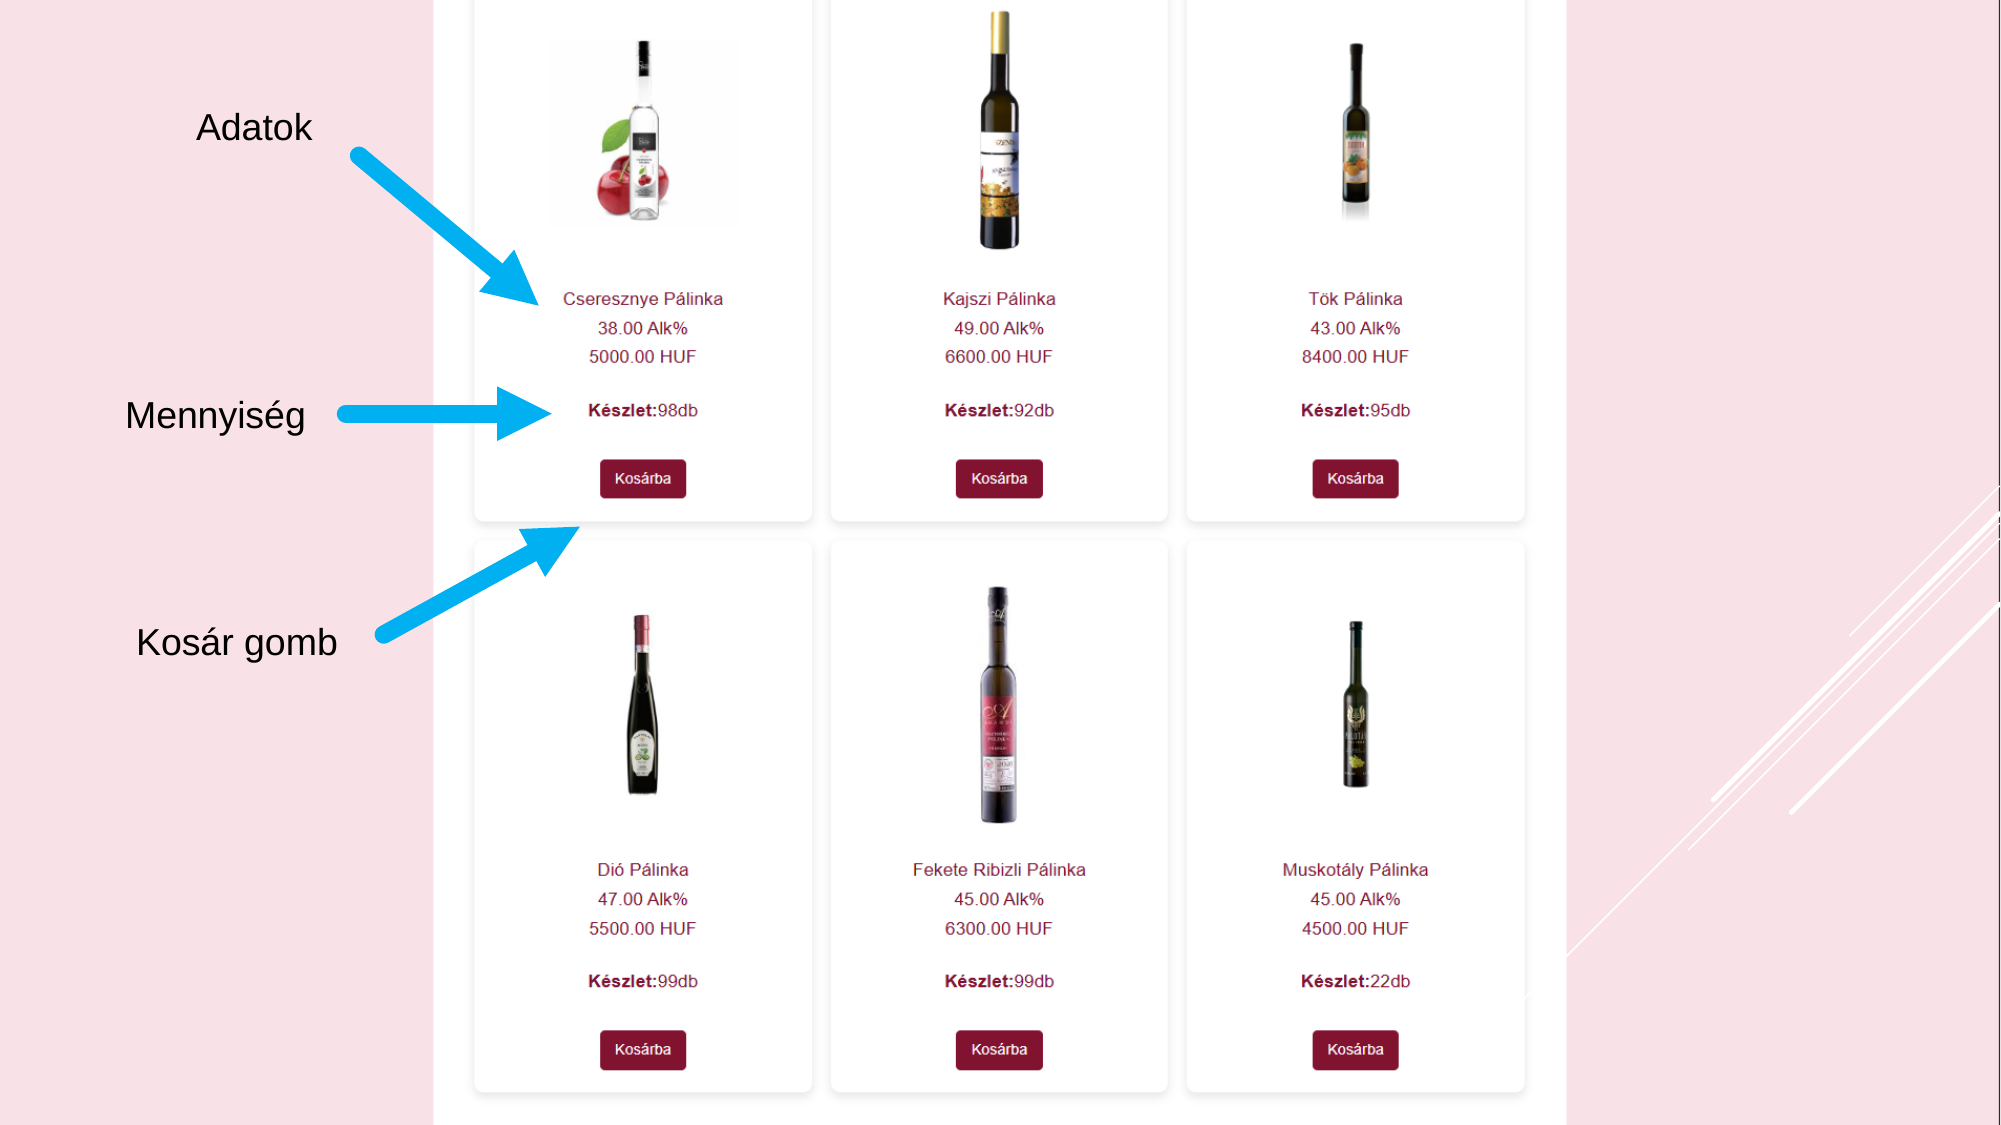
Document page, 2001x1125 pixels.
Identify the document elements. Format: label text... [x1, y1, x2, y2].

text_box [358, 155, 539, 306]
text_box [383, 526, 581, 635]
text_box Kosár gomb [121, 611, 389, 671]
picture [0, 0, 2001, 1125]
text_box Mennyiség [110, 383, 359, 444]
text_box Adatok [181, 95, 384, 155]
